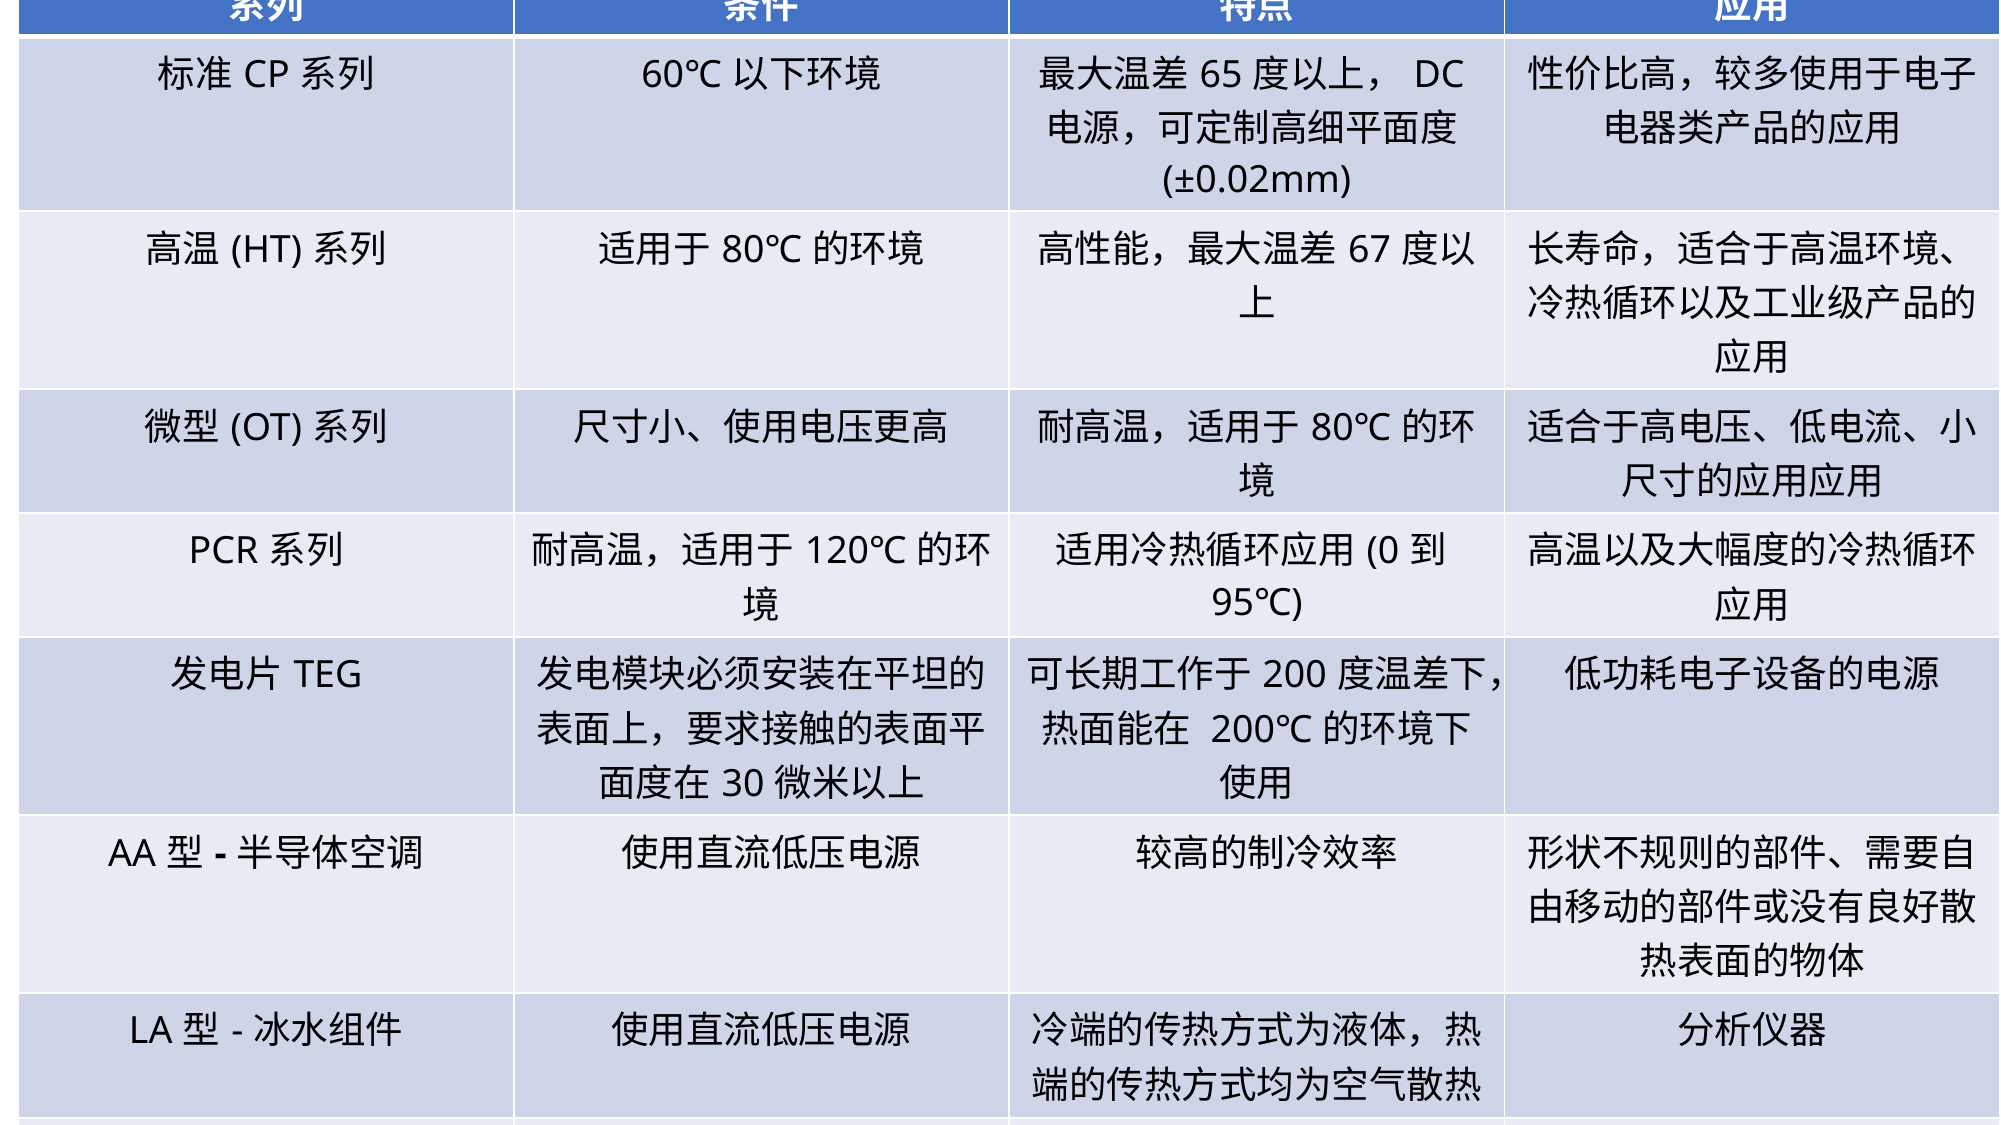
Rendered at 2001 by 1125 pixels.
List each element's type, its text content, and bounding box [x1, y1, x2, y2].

table_cell 冷端的传热方式为液体，热端的传热方式均为空气散热 [1010, 994, 1504, 1117]
table_cell 适用于80℃的环境 [515, 212, 1008, 388]
table_cell 尺寸小、使用电压更高 [515, 390, 1008, 512]
table_cell 使用直流低压电源 [515, 816, 1008, 992]
table_cell 高性能，最大温差67度以上 [1010, 212, 1504, 388]
table_cell 电子器件、气体和设备进行降温，也用于提供低温环境。 [1505, 1119, 1999, 1125]
table_cell PCR系列 [19, 514, 513, 636]
table_cell 适合于高电压、低电流、小尺寸的应用应用 [1505, 390, 1999, 512]
table_cell 耐高温，适用于80℃的环境 [1010, 390, 1504, 512]
table_cell 最大温差65度以上，DC电源，可定制高细平面度(±0.02mm) [1010, 39, 1504, 210]
table_cell 形状不规则的部件、需要自由移动的部件或没有良好散热表面的物体 [1505, 816, 1999, 992]
table_cell 耐高温，适用于120℃的环境 [515, 514, 1008, 636]
table_cell 较高的制冷效率 [1010, 816, 1504, 992]
table_header 特点 [1010, 0, 1504, 34]
table_header 应用 [1505, 0, 1999, 34]
table_cell LA型-冰水组件 [19, 994, 513, 1117]
table_cell 适用冷热循环应用(0到95℃) [1010, 514, 1504, 636]
table_cell 标准CP系列 [19, 39, 513, 210]
table_cell 高温以及大幅度的冷热循环应用 [1505, 514, 1999, 636]
table_cell 冷端的传热方式为金属，热端为散热器和风扇的散热方式。 [1010, 1119, 1504, 1125]
table_cell 高温(HT)系列 [19, 212, 513, 388]
table_cell 微型(OT)系列 [19, 390, 513, 512]
table_cell 使用直流低压电源 [515, 1119, 1008, 1125]
table_cell 60℃以下环境 [515, 39, 1008, 210]
table_cell DA型-制冷平板 [19, 1119, 513, 1125]
table_cell 低功耗电子设备的电源 [1505, 638, 1999, 814]
table_cell 长寿命，适合于高温环境、冷热循环以及工业级产品的应用 [1505, 212, 1999, 388]
table_cell 可长期工作于200度温差下，热面能在 200℃的环境下使用 [1010, 638, 1504, 814]
table_cell AA型-半导体空调 [19, 816, 513, 992]
table_cell 发电模块必须安装在平坦的表面上，要求接触的表面平面度在30微米以上 [515, 638, 1008, 814]
table_cell 性价比高，较多使用于电子电器类产品的应用 [1505, 39, 1999, 210]
table_cell 发电片TEG [19, 638, 513, 814]
table_cell 分析仪器 [1505, 994, 1999, 1117]
table_header 系列 [19, 0, 513, 34]
table_header 条件 [515, 0, 1008, 34]
table_cell 使用直流低压电源 [515, 994, 1008, 1117]
